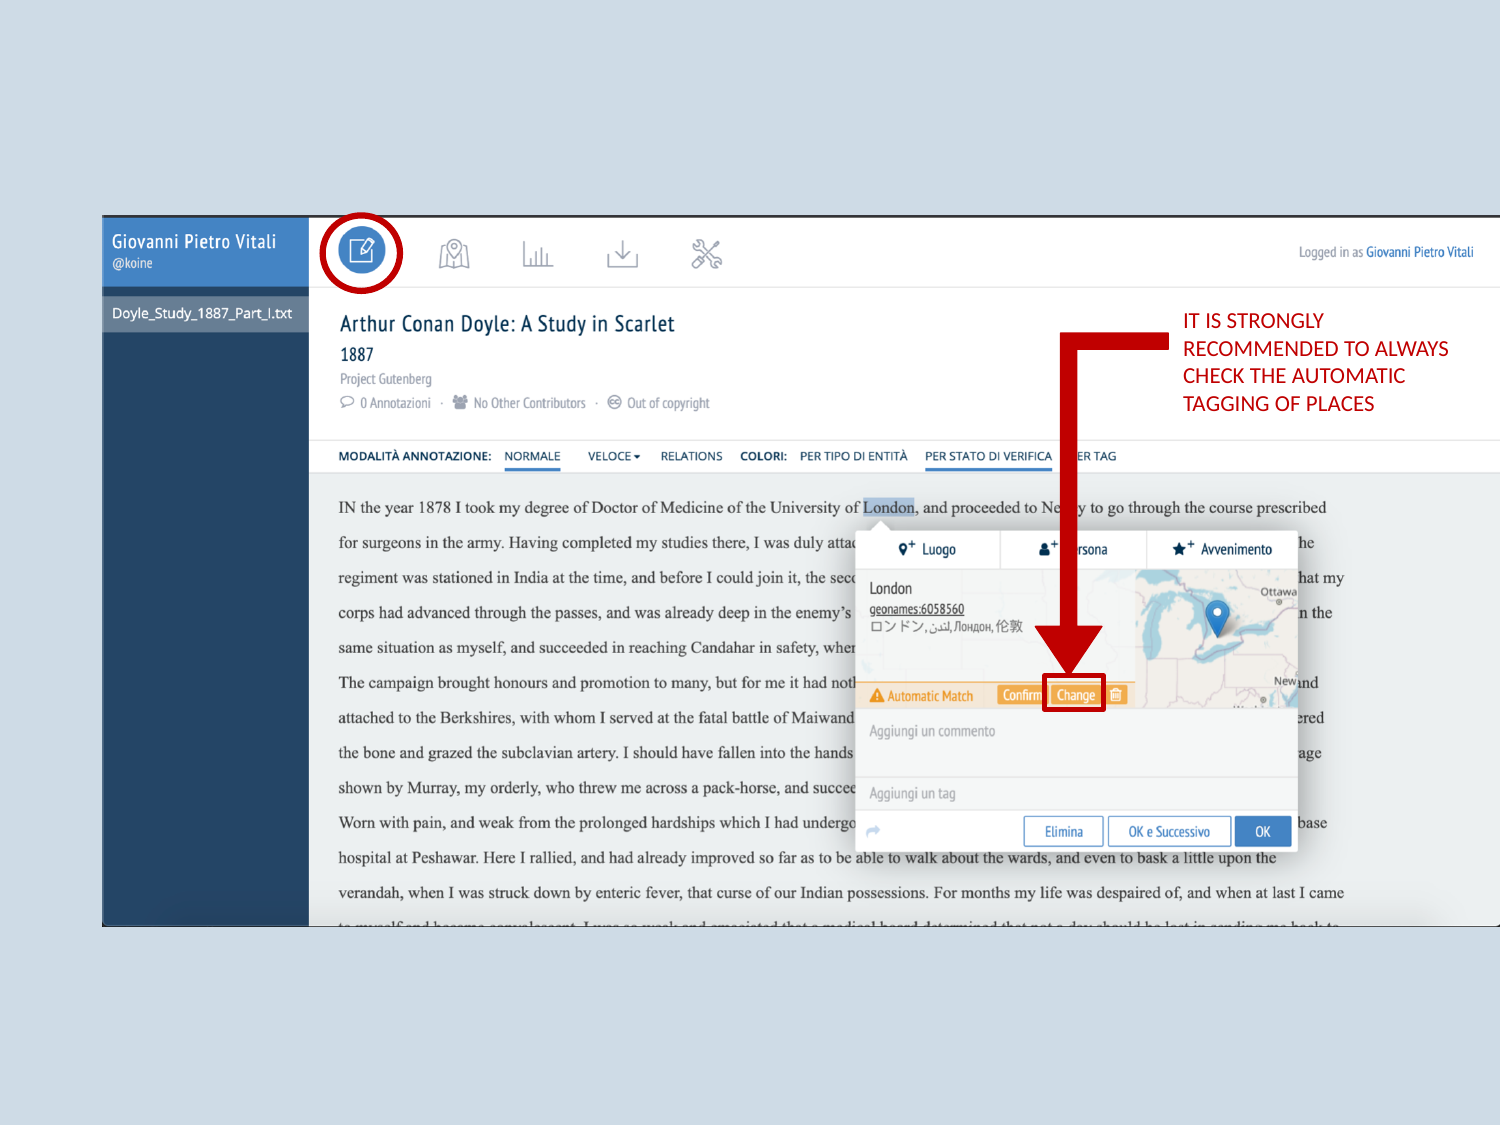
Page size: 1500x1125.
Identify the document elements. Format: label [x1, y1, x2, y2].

picture [102, 215, 1500, 927]
